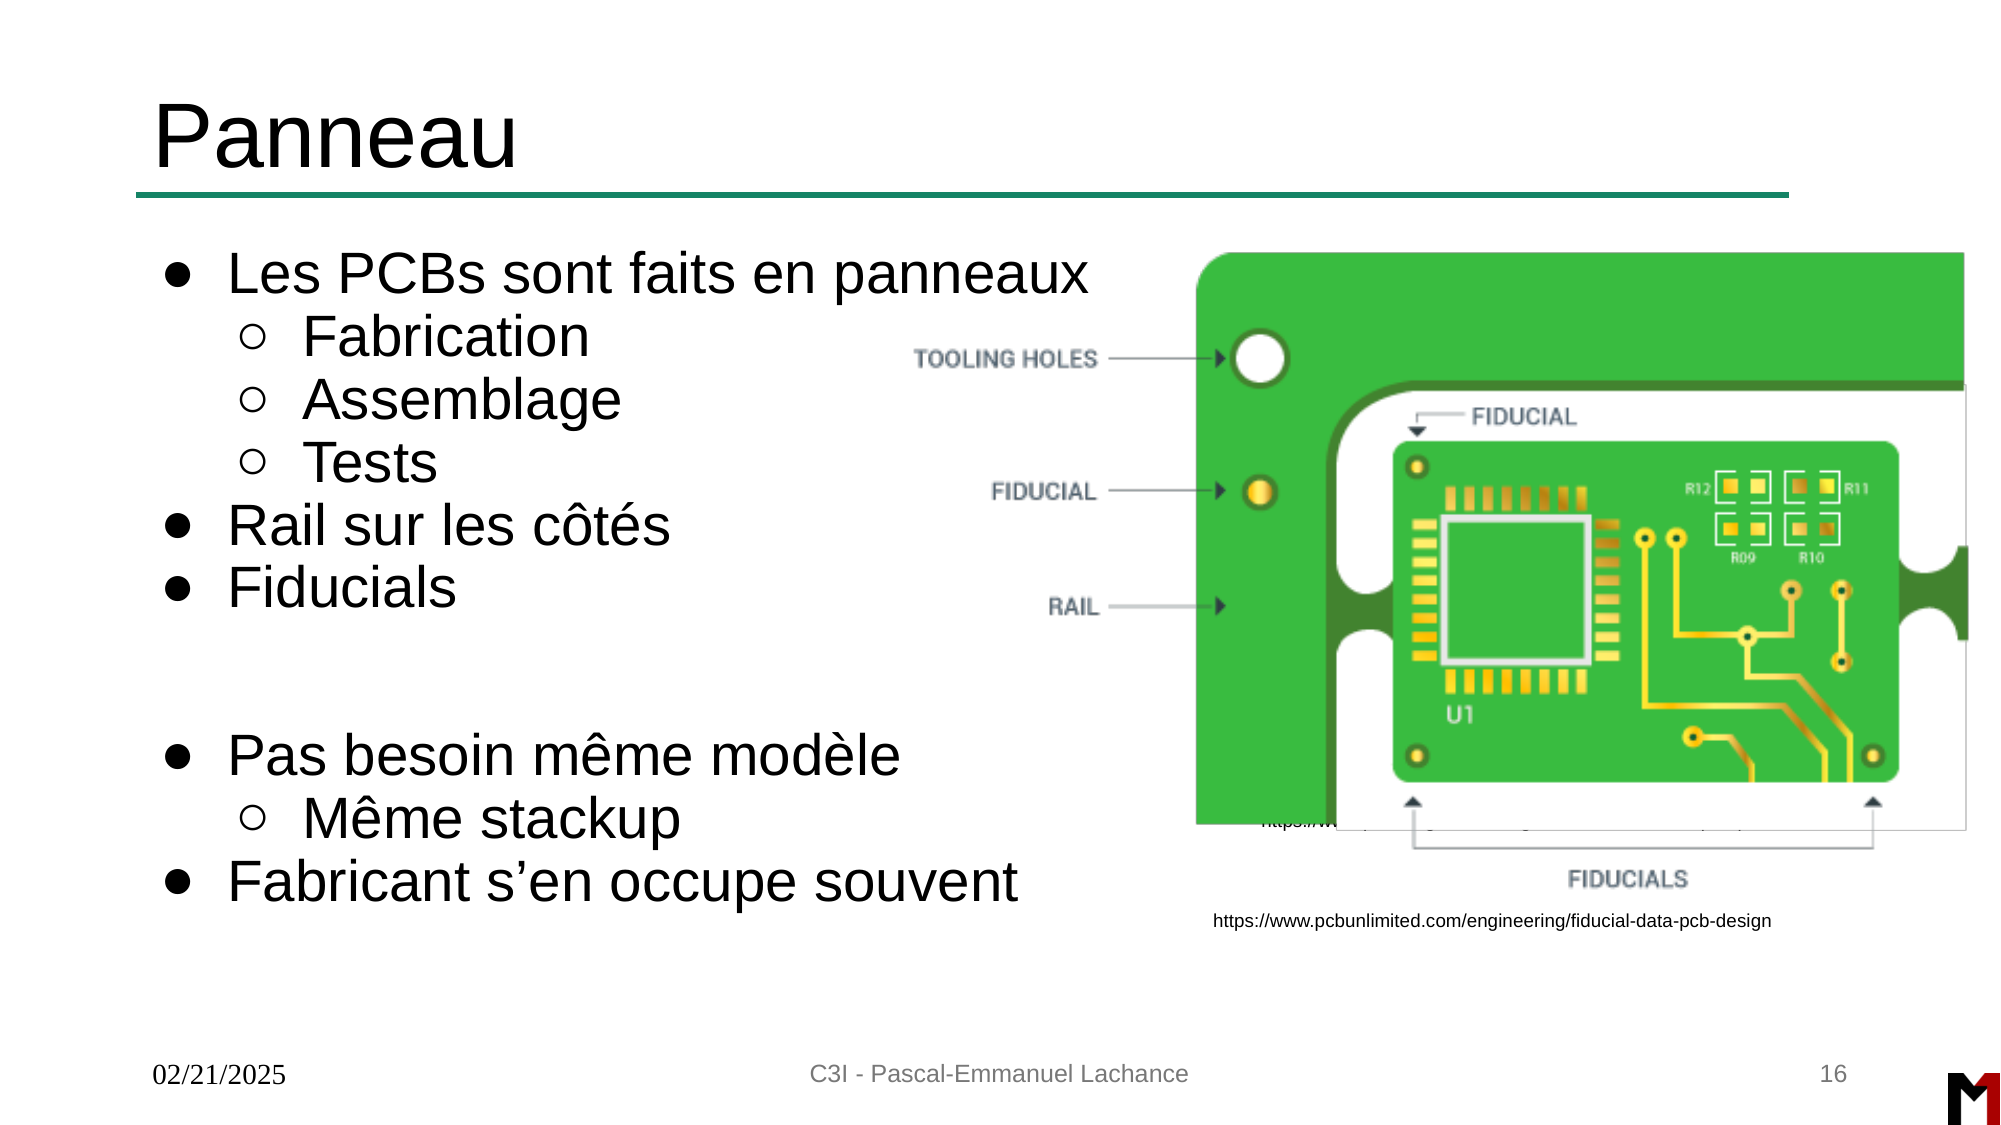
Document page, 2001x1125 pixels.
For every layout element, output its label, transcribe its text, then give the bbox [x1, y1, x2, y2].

title Panneau [137, 29, 1863, 236]
list Les PCBs sont faits en panneaux Fabrication Assemblage Tests Rail sur les côtés Fiducials Pas besoin même modèle Même stackup Fabricant s’en occupe souvent [137, 236, 1863, 1043]
slide_number ‹#› [1412, 1042, 1863, 1103]
picture [902, 247, 1978, 898]
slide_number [137, 1042, 588, 1103]
footer C3I - Pascal-Emmanuel Lachance [662, 1042, 1338, 1103]
text_box https://www.pcbunlimited.com/engineering/fiducial-data-pcb-design [1198, 905, 1836, 943]
picture [1948, 1073, 2000, 1125]
